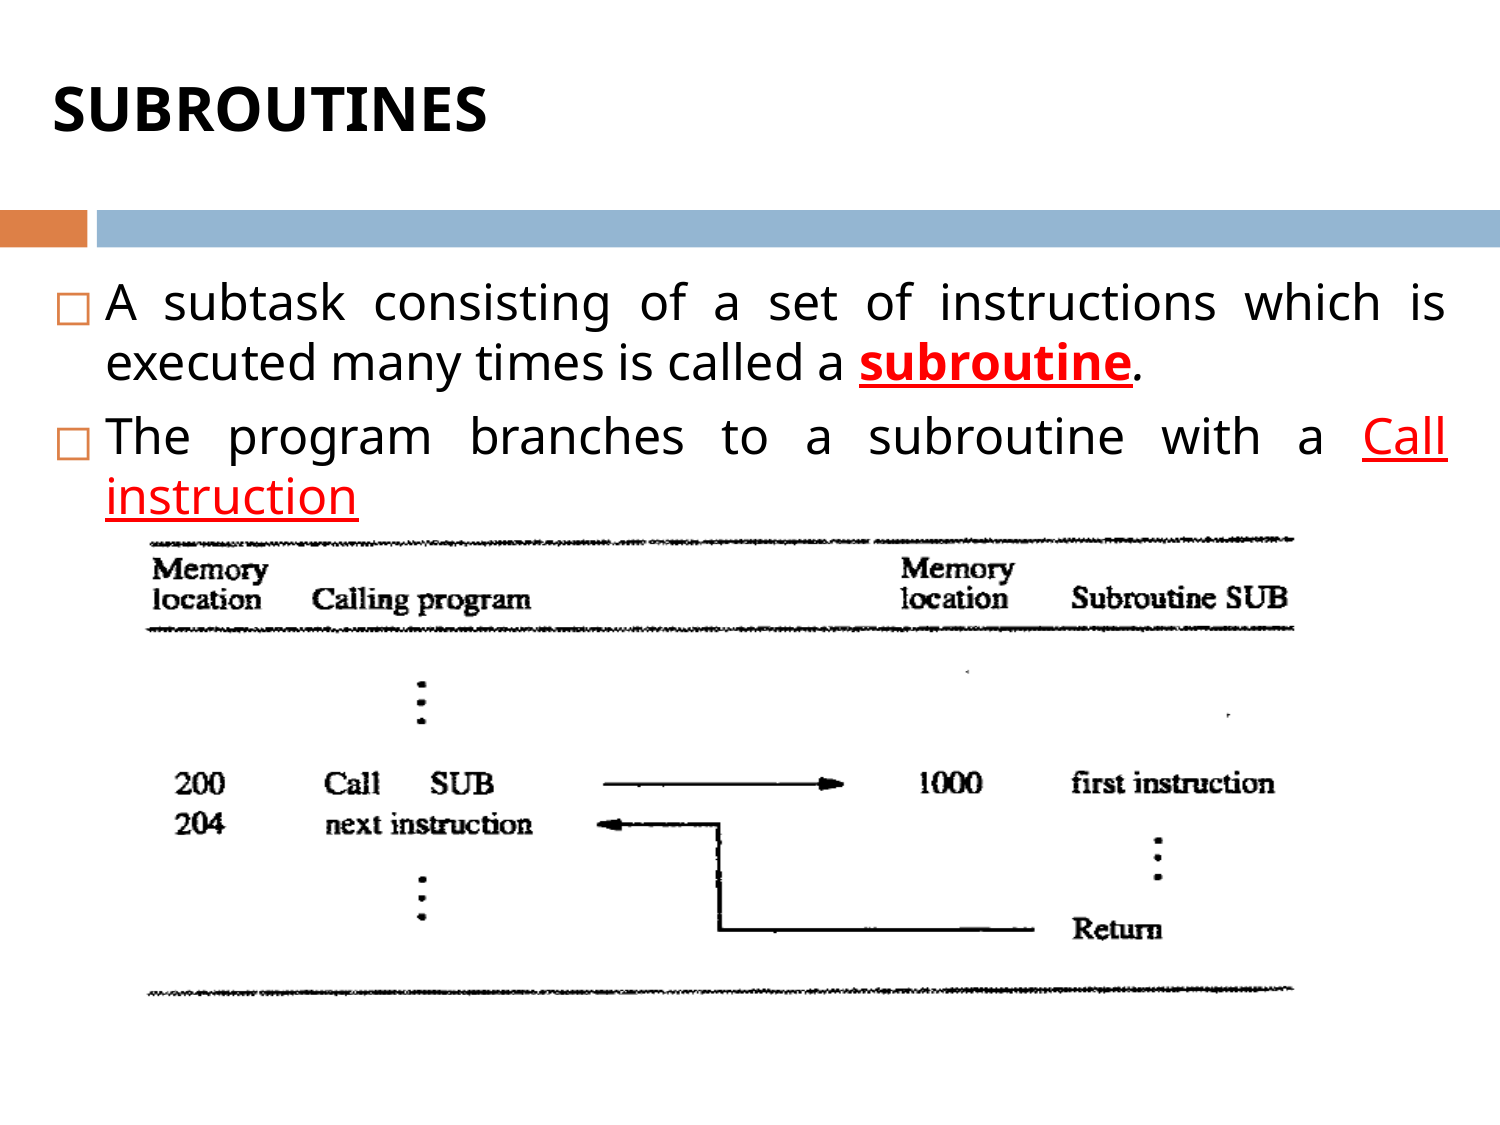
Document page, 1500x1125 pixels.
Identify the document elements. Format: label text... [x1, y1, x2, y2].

picture [124, 524, 1371, 1001]
title SUBROUTINES [37, 62, 1375, 225]
list A subtask consisting of a set of instructions which is executed many times is called a subroutine. The program branches to a subroutine with a Call instruction [37, 262, 1463, 1000]
